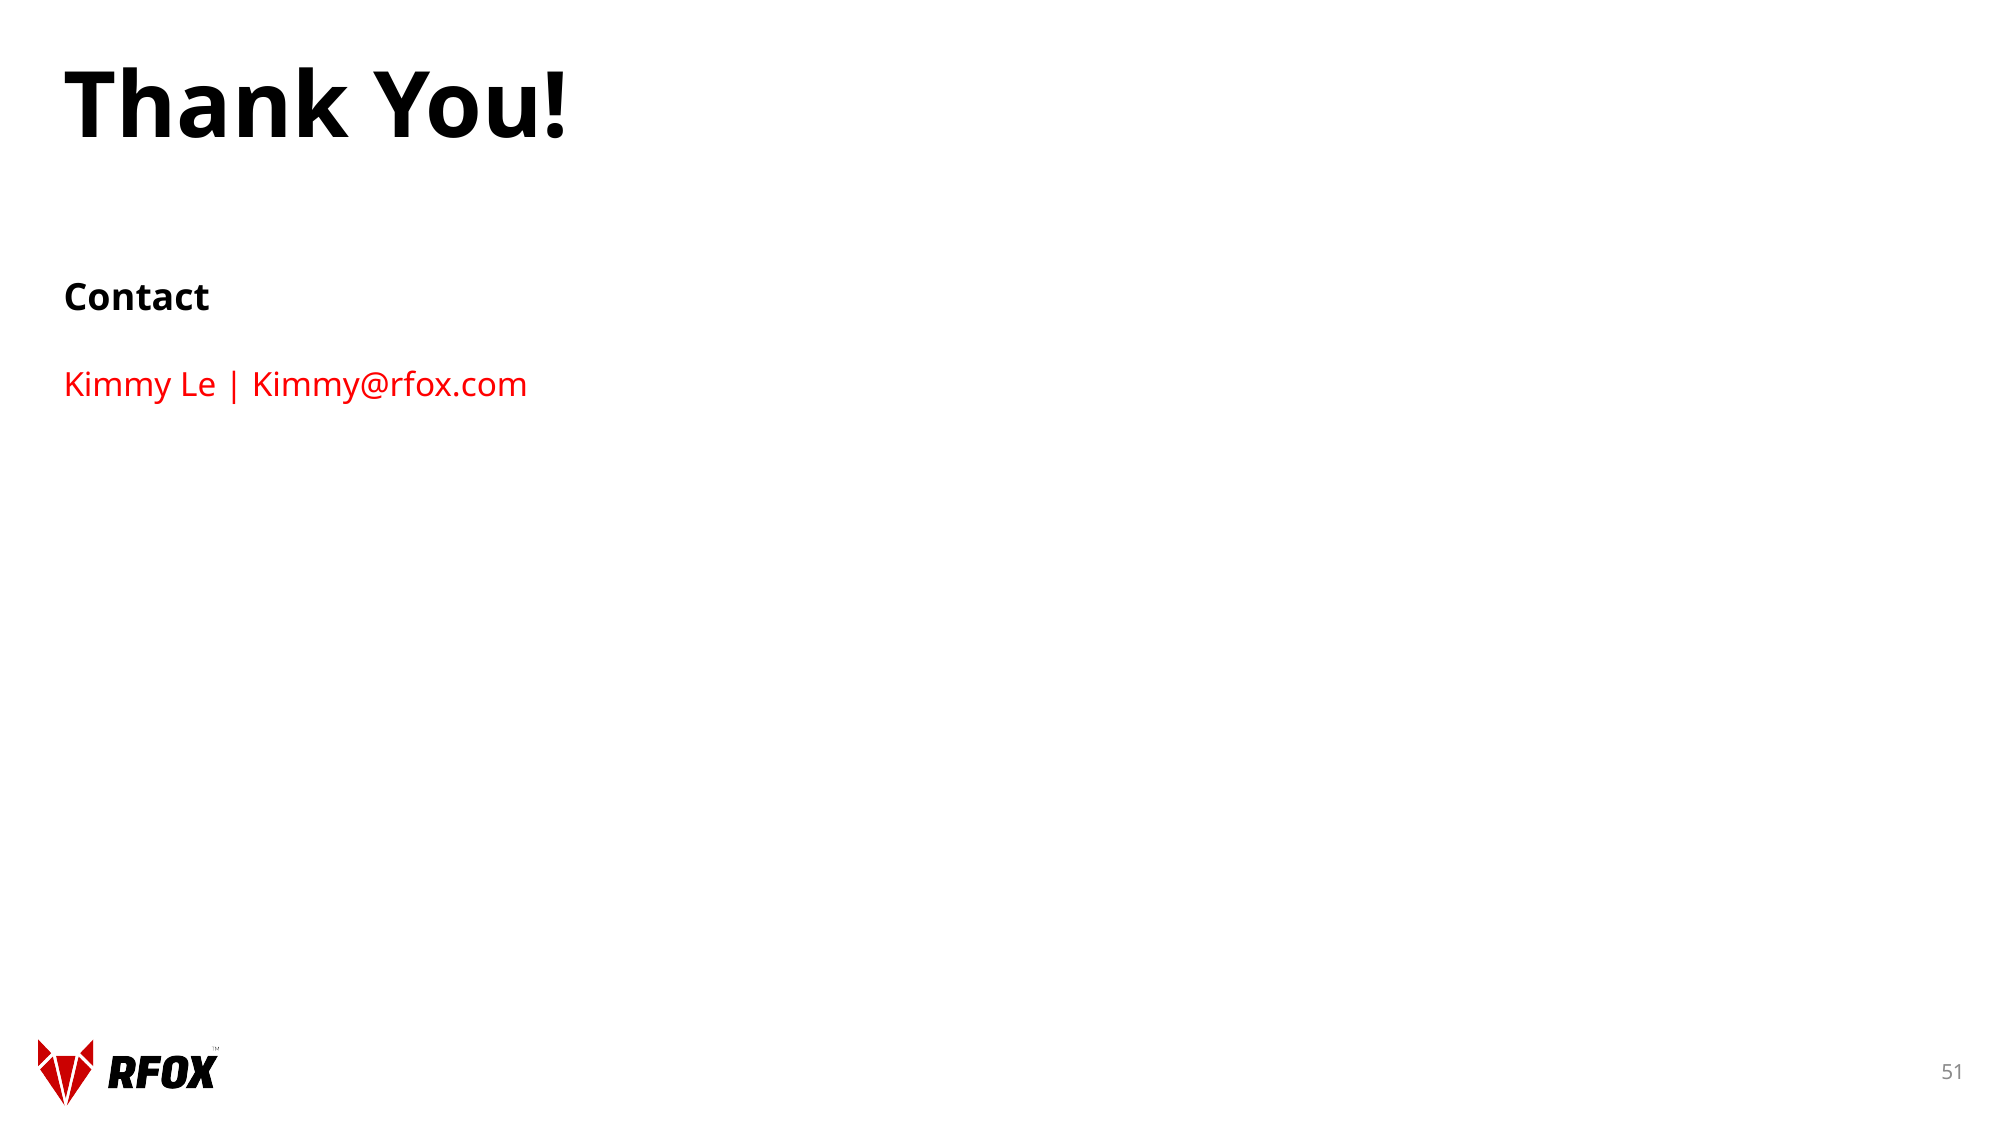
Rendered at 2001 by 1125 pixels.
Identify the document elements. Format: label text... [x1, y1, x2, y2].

title Thank You! [48, 50, 1774, 153]
slide_number 51 [1529, 1042, 1980, 1103]
text_box Contact Kimmy Le | Kimmy@rfox.com [48, 265, 1087, 411]
picture [38, 1039, 219, 1106]
